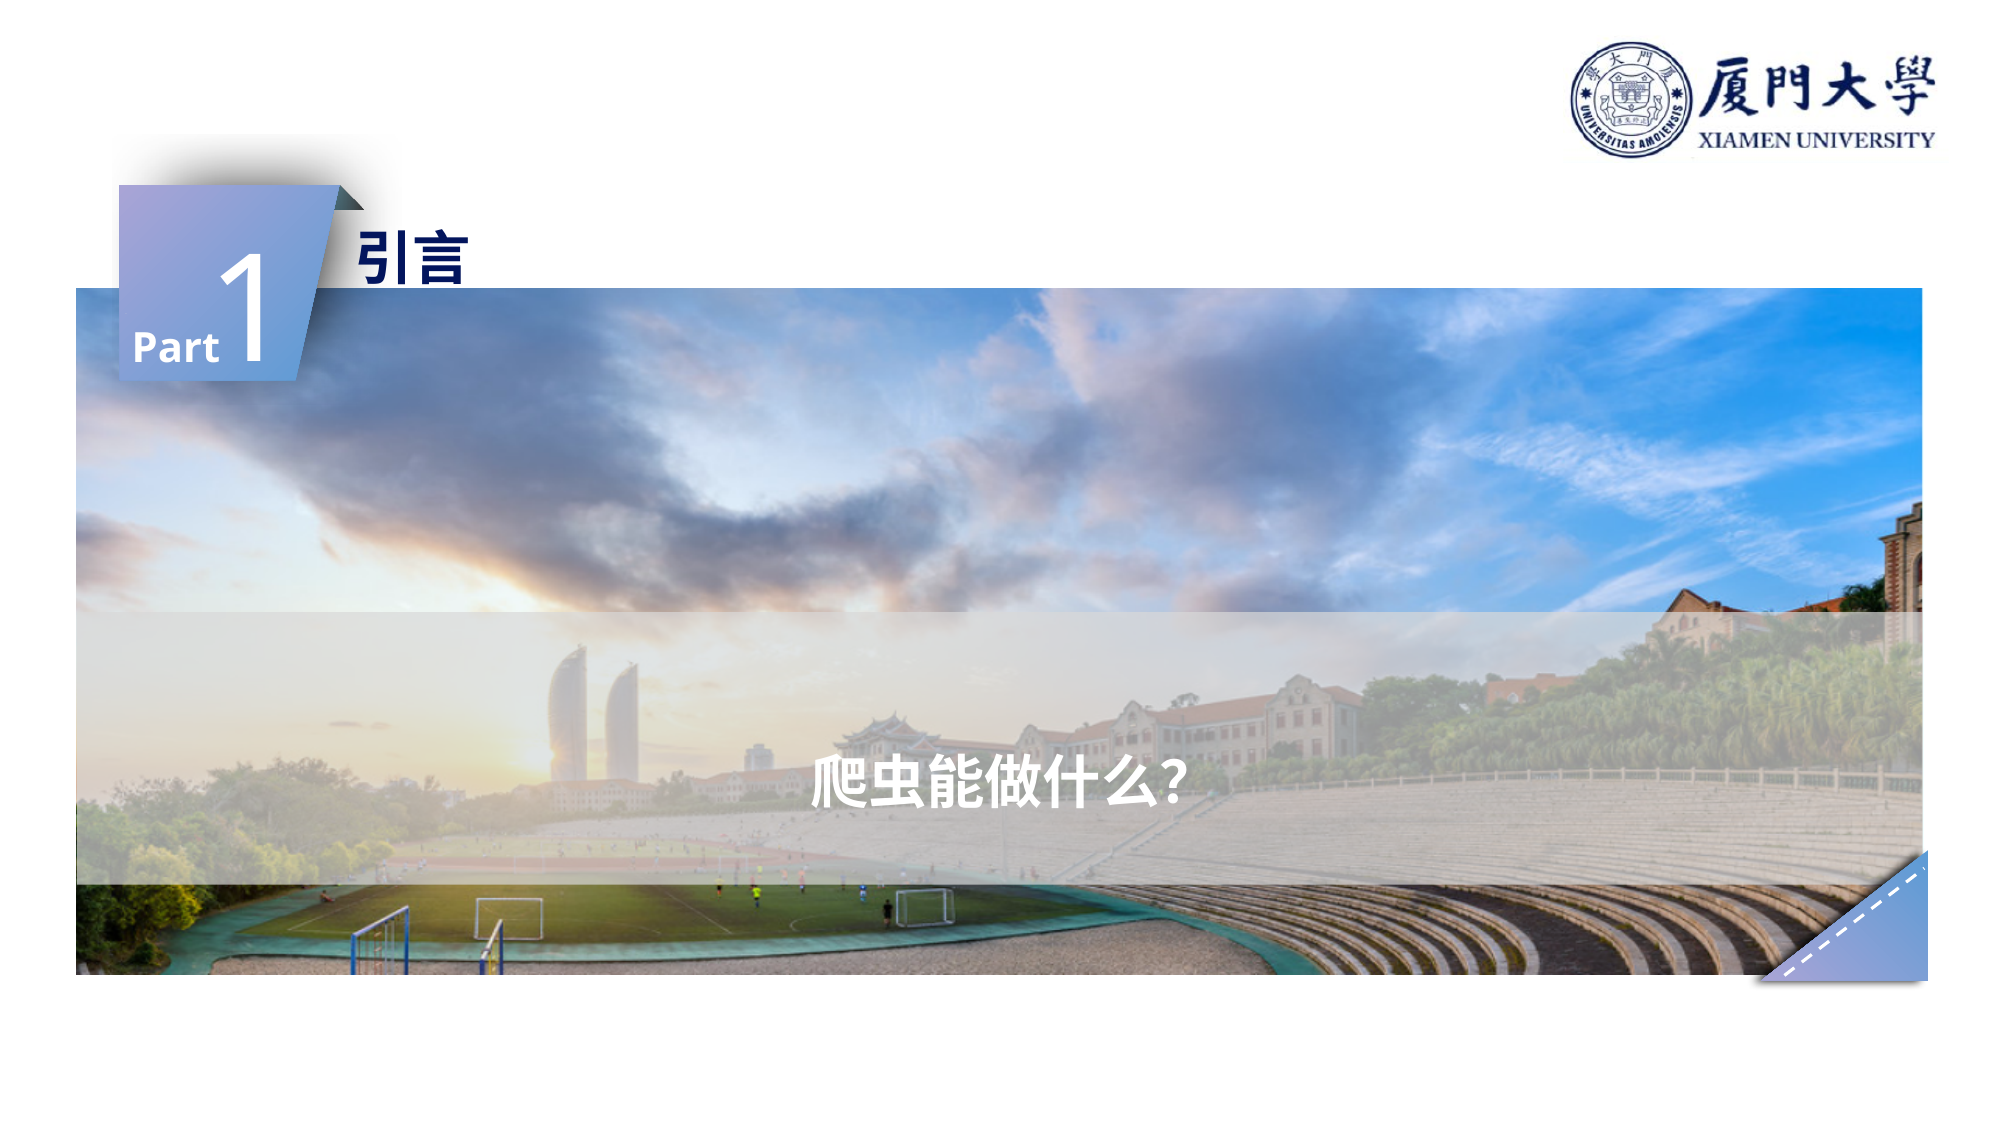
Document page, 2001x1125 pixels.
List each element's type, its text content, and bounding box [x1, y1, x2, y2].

text_box [1758, 848, 1929, 982]
text_box 引言 [339, 193, 1068, 288]
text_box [1784, 868, 1925, 976]
picture [76, 288, 1924, 975]
text_box [118, 184, 341, 288]
picture [1546, 28, 1972, 163]
text_box 1 [193, 204, 309, 288]
